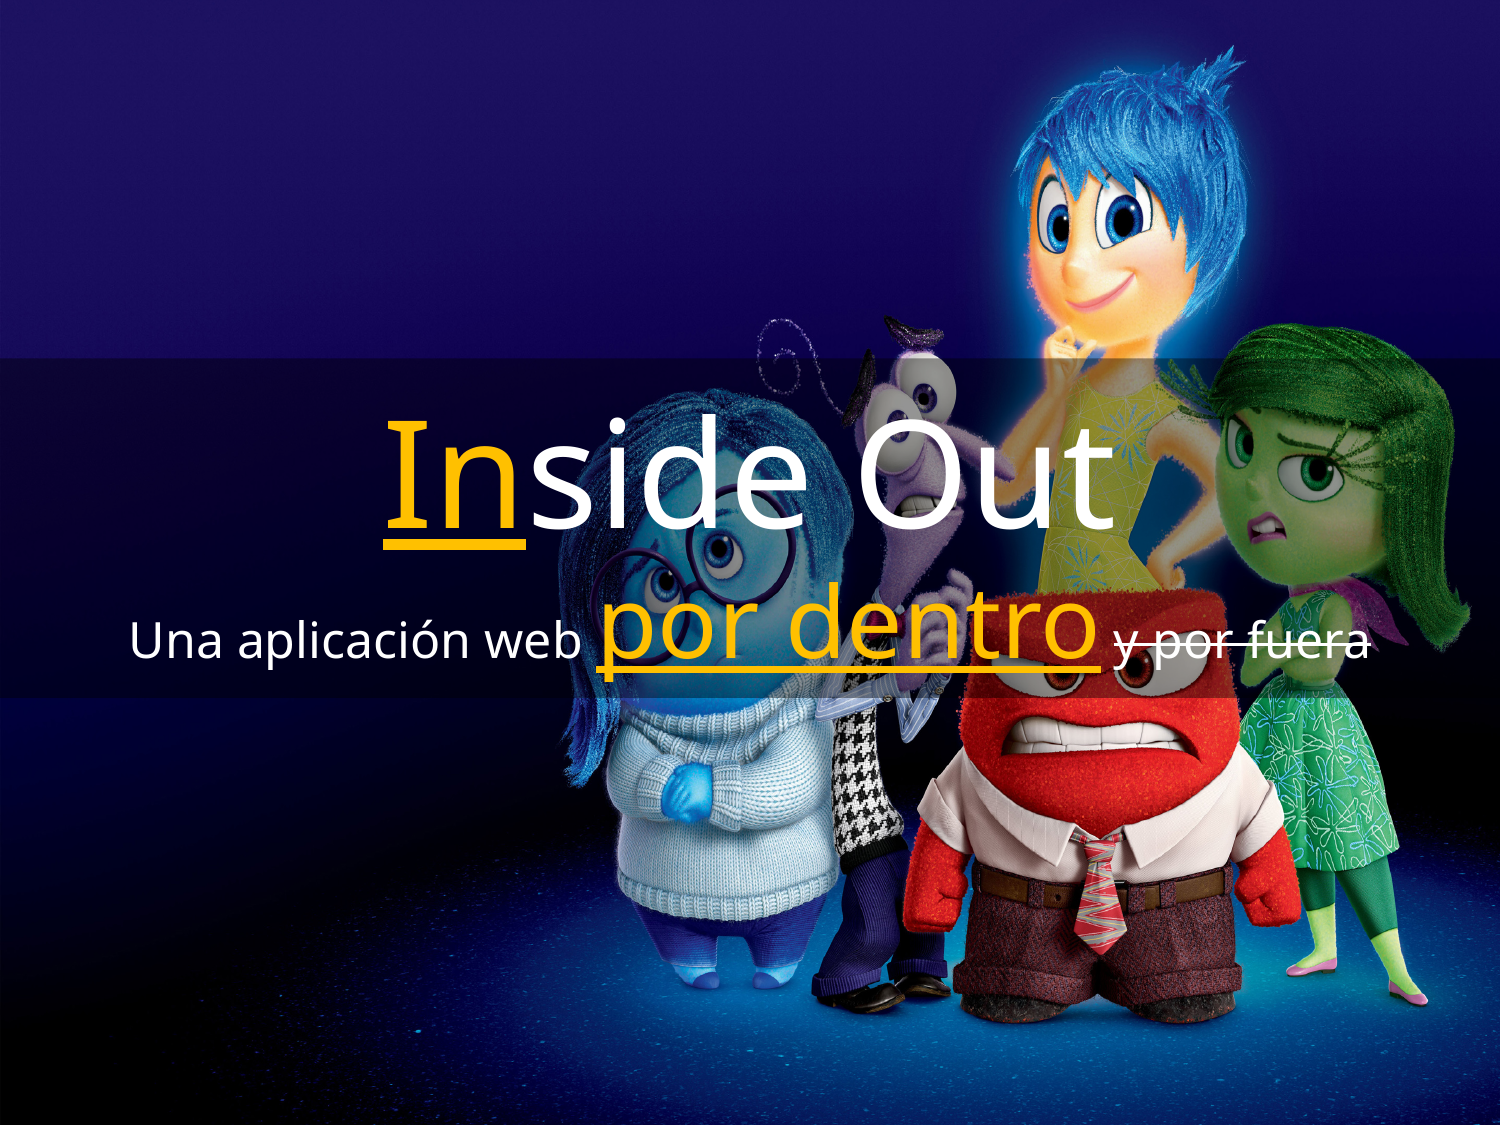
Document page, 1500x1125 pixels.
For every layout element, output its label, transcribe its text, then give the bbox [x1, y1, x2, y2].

picture [0, 699, 1500, 1125]
text_box Inside Out Una aplicación web por dentro y por fuera [0, 357, 1500, 699]
picture [0, 0, 1500, 357]
